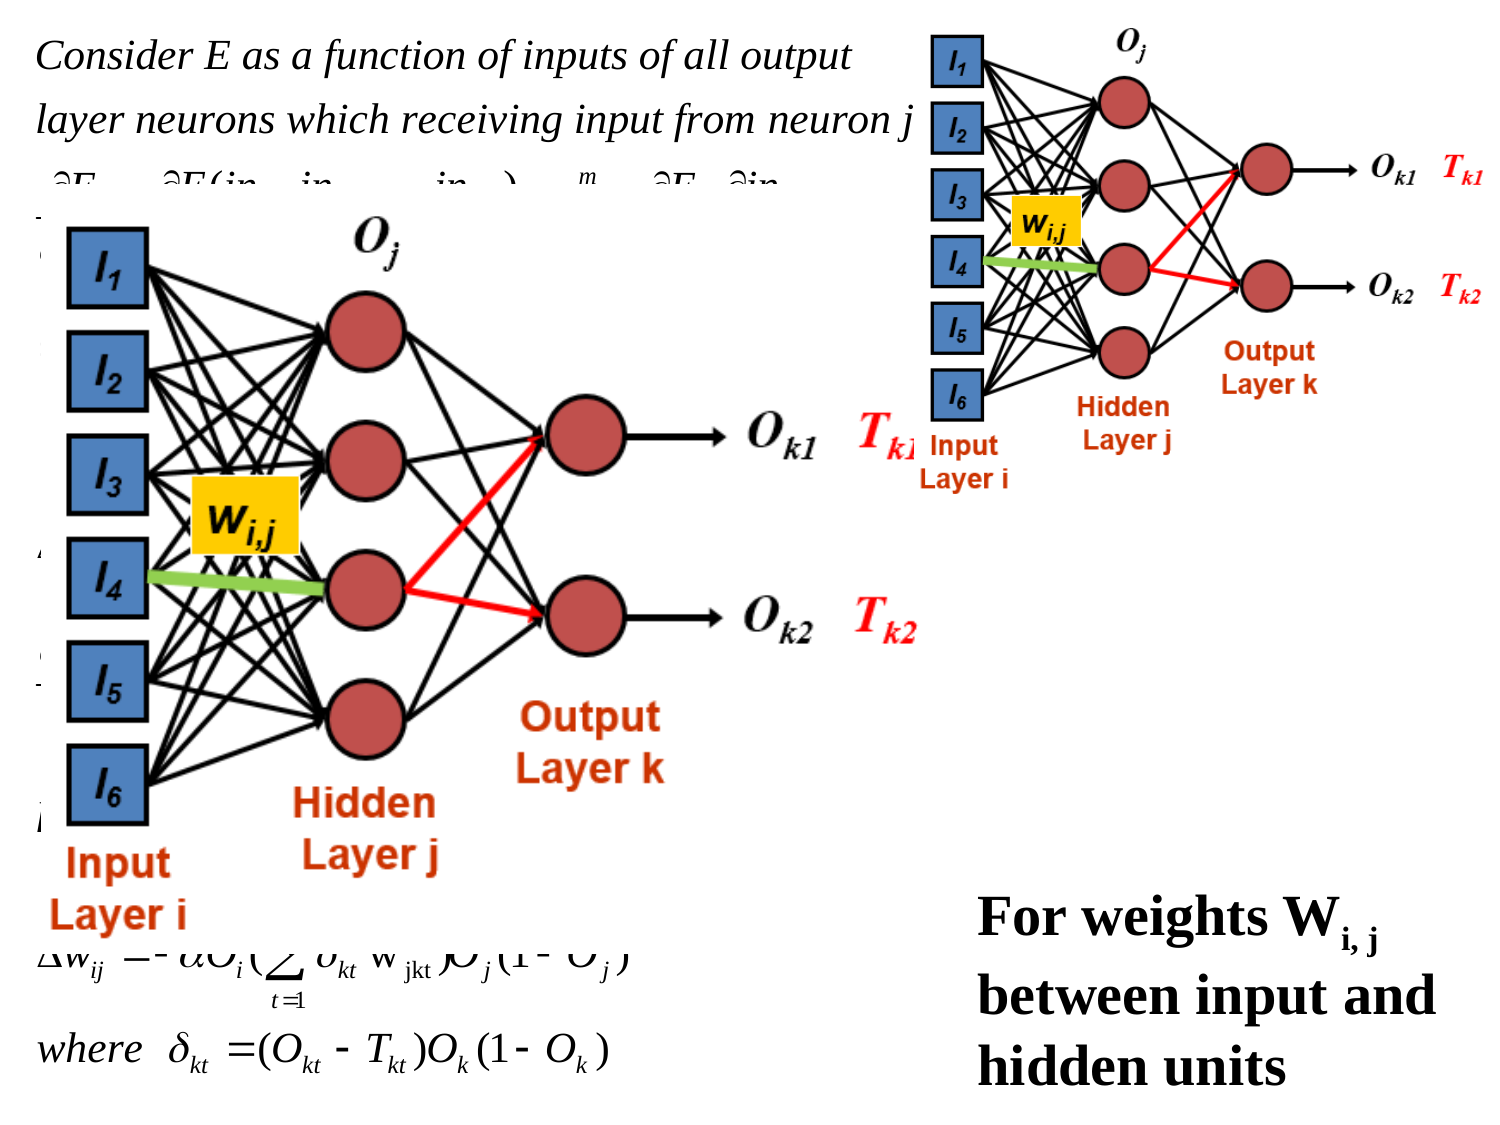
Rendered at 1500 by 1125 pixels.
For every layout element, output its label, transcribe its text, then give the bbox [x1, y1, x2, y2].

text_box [29, 30, 924, 1083]
picture [40, 7, 1495, 954]
text_box For weights Wi, j between input and hidden units [962, 869, 1483, 1104]
